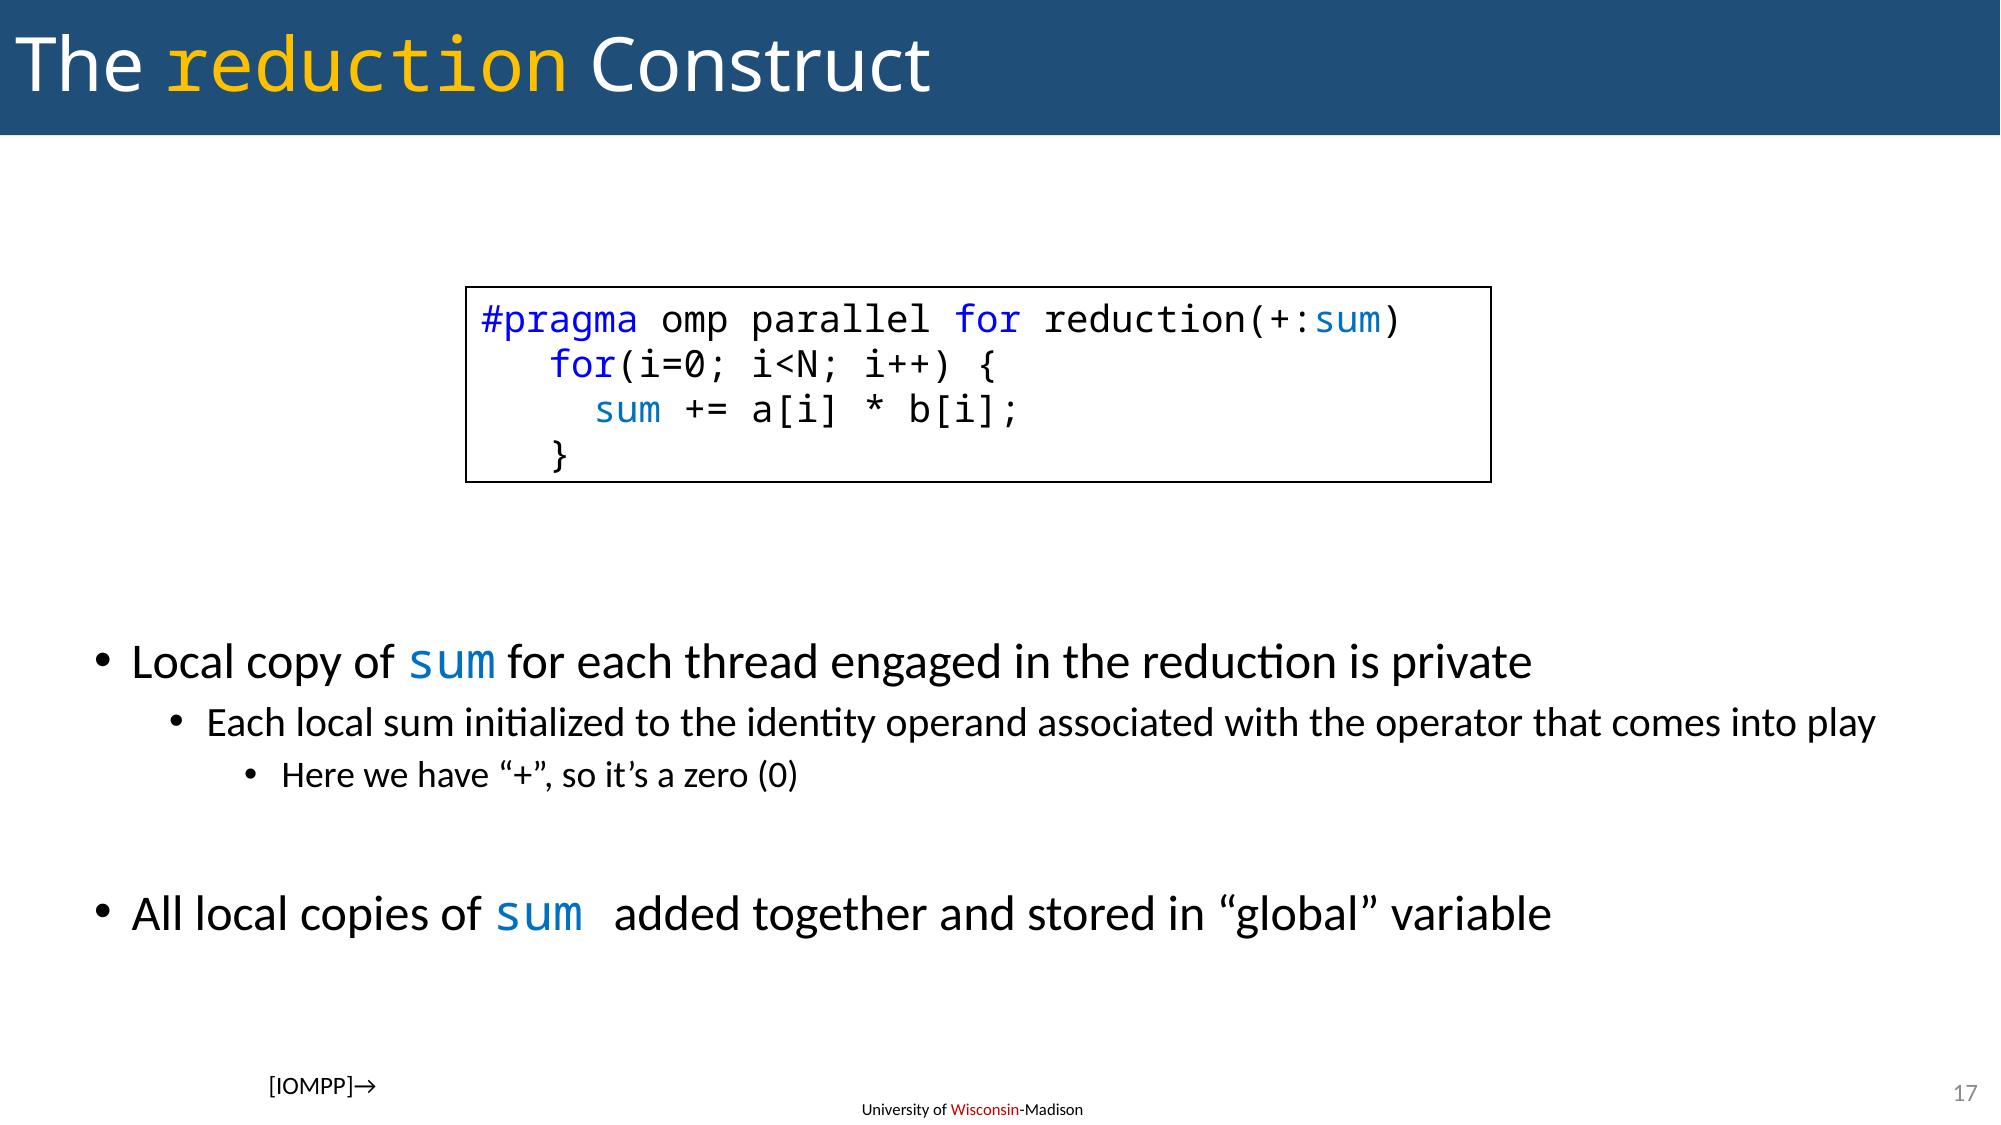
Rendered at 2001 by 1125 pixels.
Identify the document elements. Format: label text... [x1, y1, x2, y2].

title The reduction Construct [0, 0, 2000, 136]
text_box [IOMPP]→ [253, 1062, 425, 1108]
list Local copy of sum for each thread engaged in the reduction is private Each local sum initialized to the identity operand associated with the operator that comes into play Here we have “+”, so it’s a zero (0) All local copies of sum added together and stored in “global” variable [79, 547, 1944, 1041]
slide_number 17 [1879, 1069, 1994, 1114]
text_box #pragma omp parallel for reduction(+:sum) for(i=0; i<N; i++) { sum += a[i] * b[i]; } [466, 287, 1492, 483]
